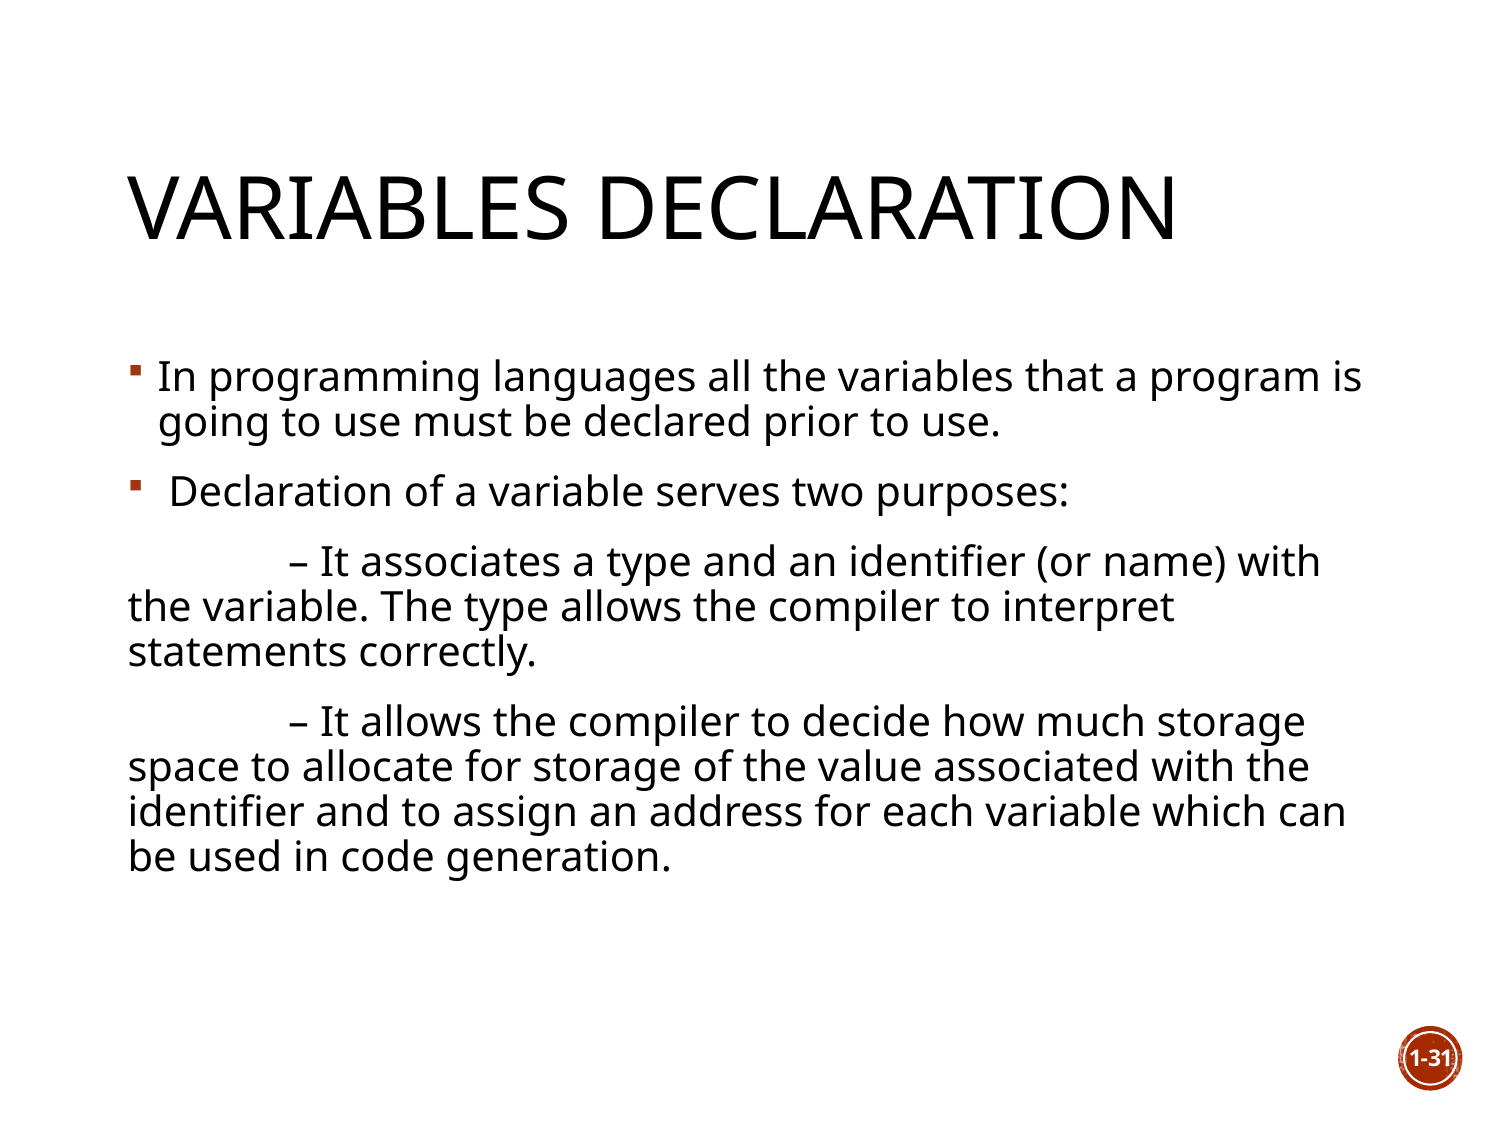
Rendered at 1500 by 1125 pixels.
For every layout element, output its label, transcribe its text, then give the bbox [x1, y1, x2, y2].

slide_number 1-31 [1391, 1028, 1471, 1089]
title Variables Declaration [112, 79, 1388, 344]
list In programming languages all the variables that a program is going to use must be declared prior to use. Declaration of a variable serves two purposes: – It associates a type and an identifier (or name) with the variable. The type allows the compiler to interpret statements correctly. – It allows the compiler to decide how much storage space to allocate for storage of the value associated with the identifier and to assign an address for each variable which can be used in code generation. [112, 348, 1388, 1013]
